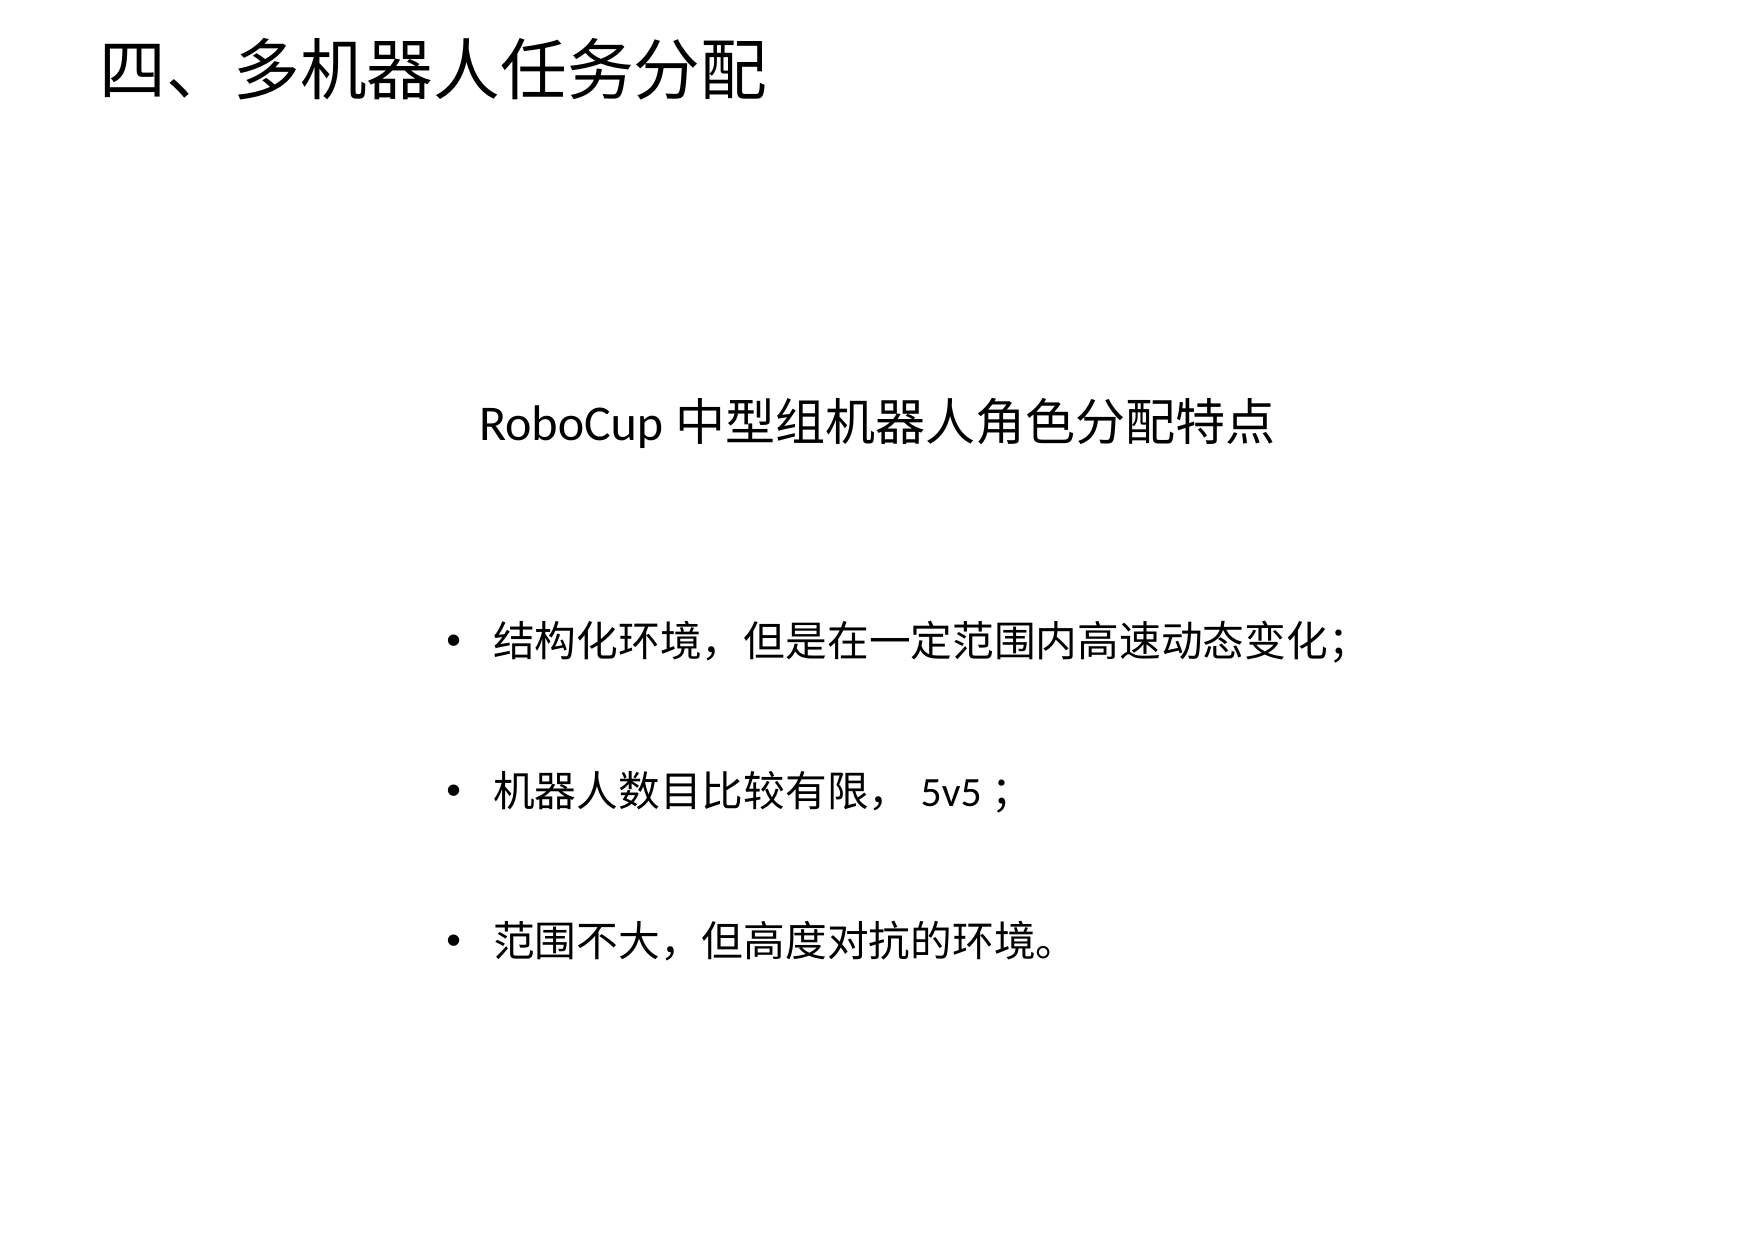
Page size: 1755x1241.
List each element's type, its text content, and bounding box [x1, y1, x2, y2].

text_box RoboCup中型组机器人角色分配特点 [464, 382, 1290, 458]
text_box 结构化环境，但是在一定范围内高速动态变化； 机器人数目比较有限，5v5； 范围不大，但高度对抗的环境。 [431, 582, 1385, 973]
text_box 四、多机器人任务分配 [85, 20, 783, 115]
